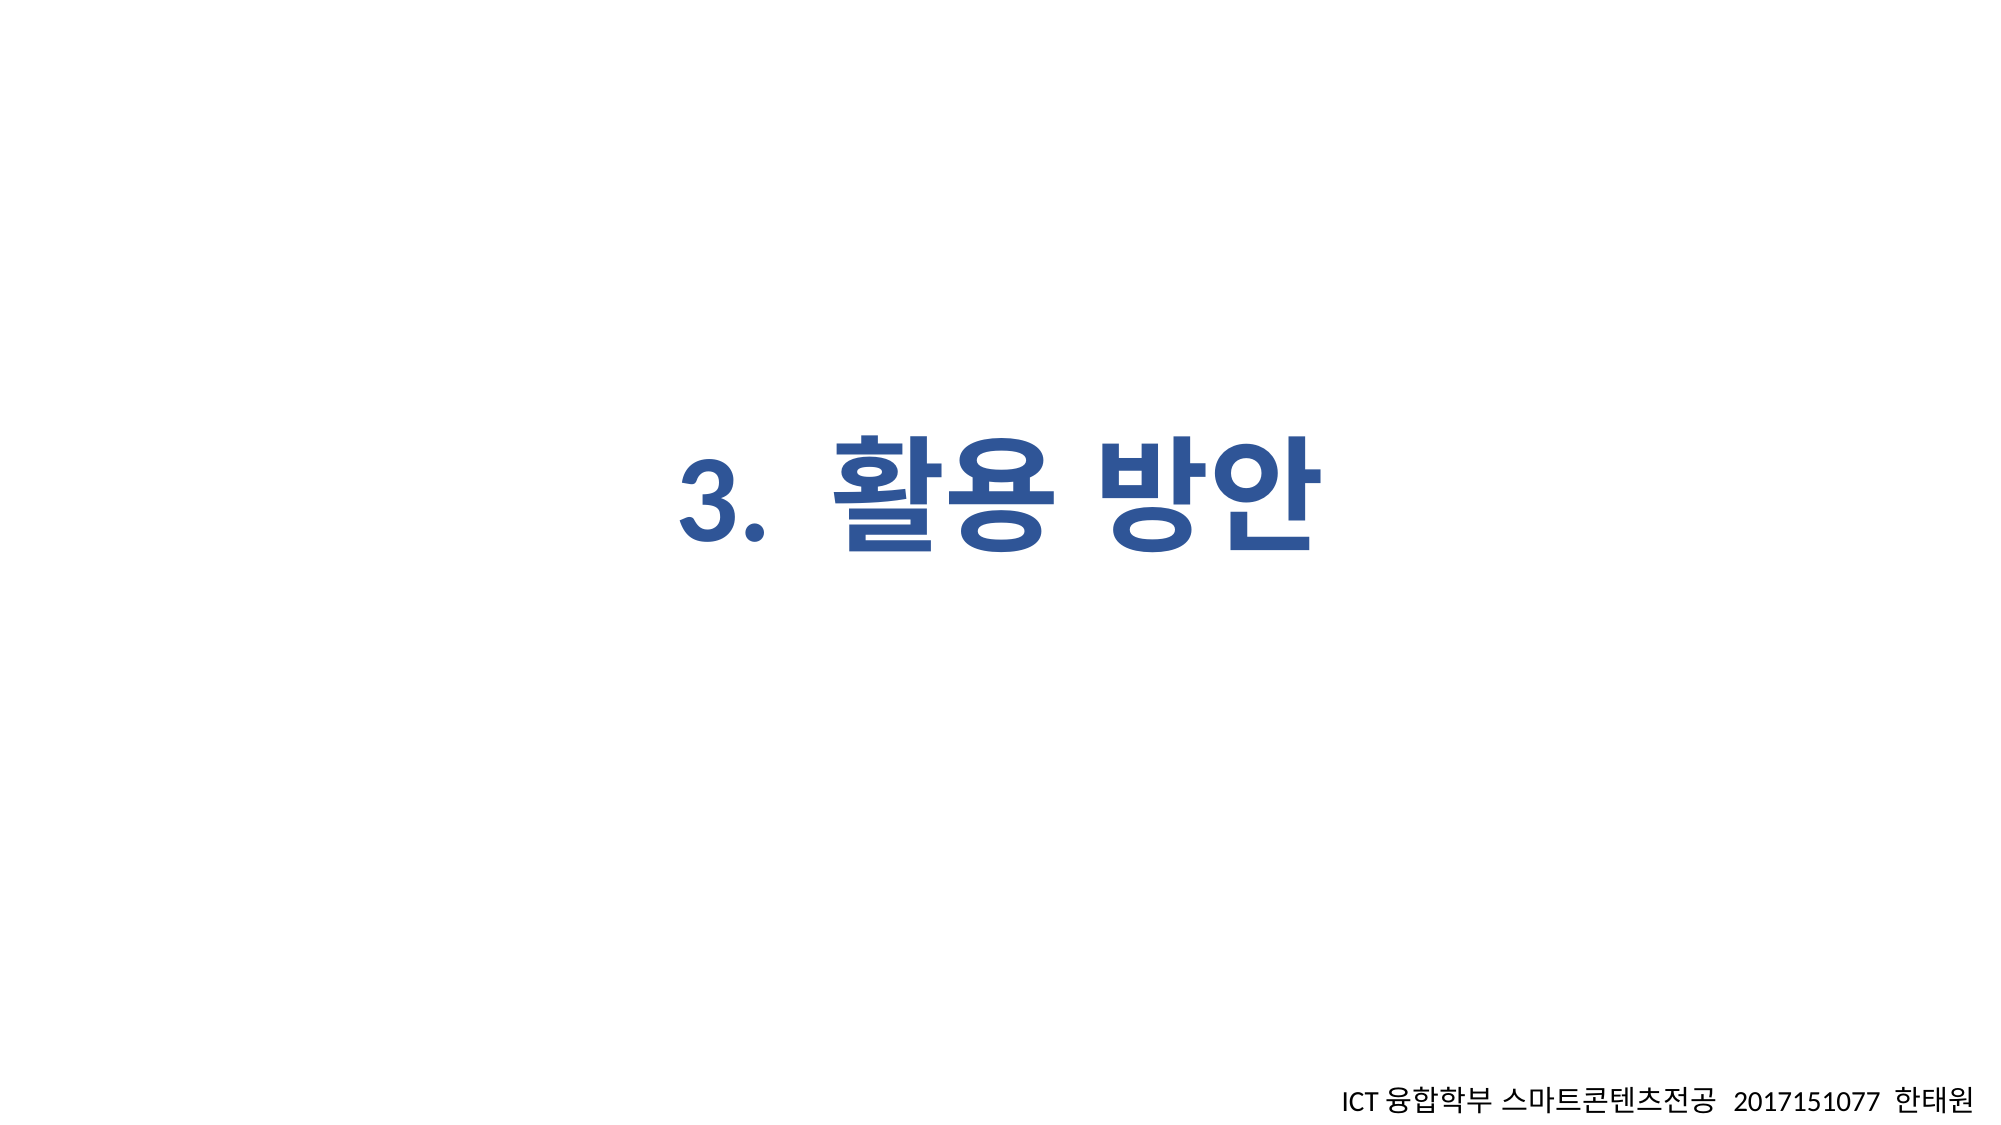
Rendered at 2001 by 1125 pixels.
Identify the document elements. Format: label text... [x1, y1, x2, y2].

text_box ICT융합학부 스마트콘텐츠전공 2017151077 한태원 [1326, 1074, 2000, 1125]
title 3. 활용 방안 [249, 184, 1750, 576]
